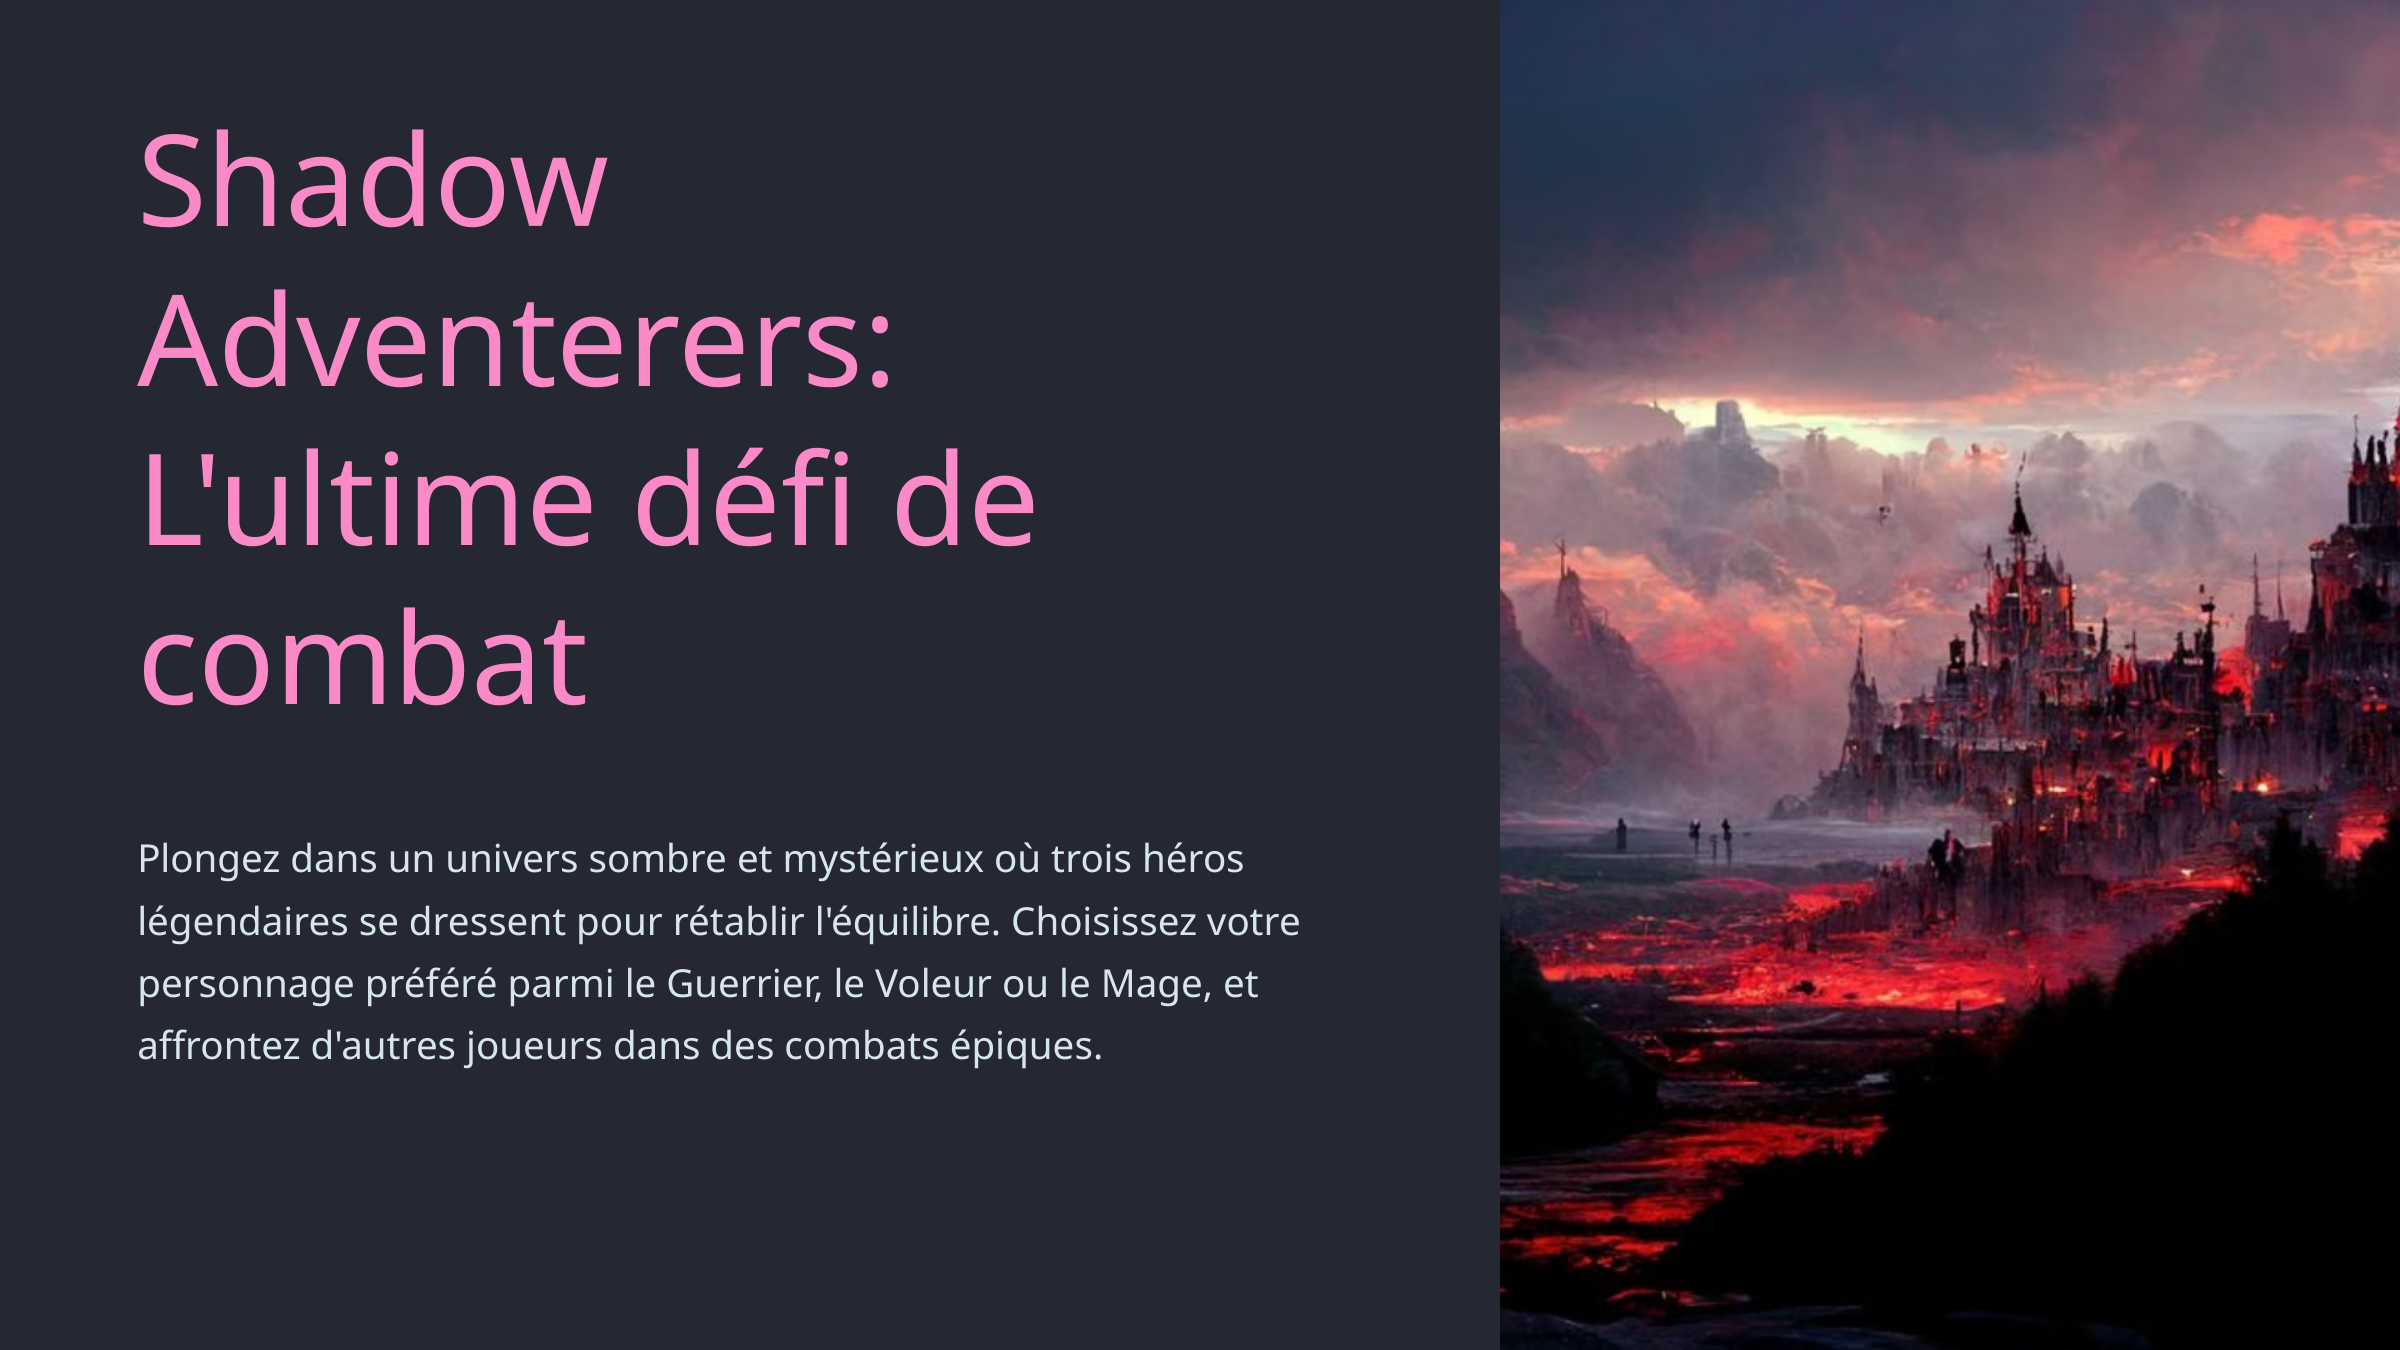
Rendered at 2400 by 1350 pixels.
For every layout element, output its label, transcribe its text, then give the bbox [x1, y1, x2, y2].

text_box Plongez dans un univers sombre et mystérieux où trois héros légendaires se dressent pour rétablir l'équilibre. Choisissez votre personnage préféré parmi le Guerrier, le Voleur ou le Mage, et affrontez d'autres joueurs dans des combats épiques. [137, 817, 1363, 1070]
text_box Shadow Adventerers: L'ultime défi de combat [137, 92, 1363, 571]
picture [1499, 0, 2400, 1350]
